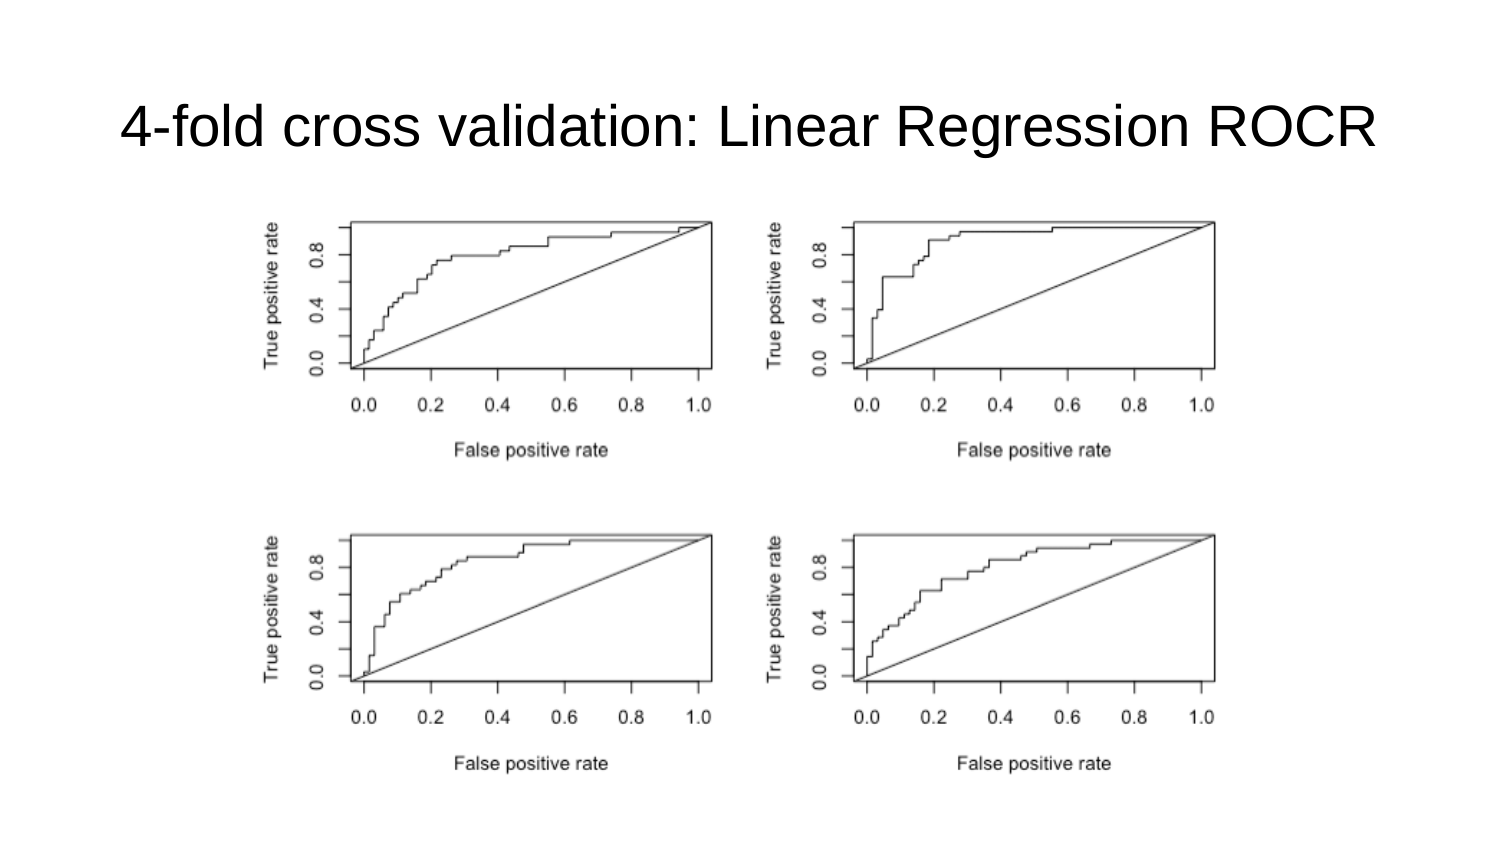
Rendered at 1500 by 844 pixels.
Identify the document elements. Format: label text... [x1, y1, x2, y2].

title 4-fold cross validation: Linear Regression ROCR [51, 72, 1449, 167]
picture [247, 188, 1253, 796]
